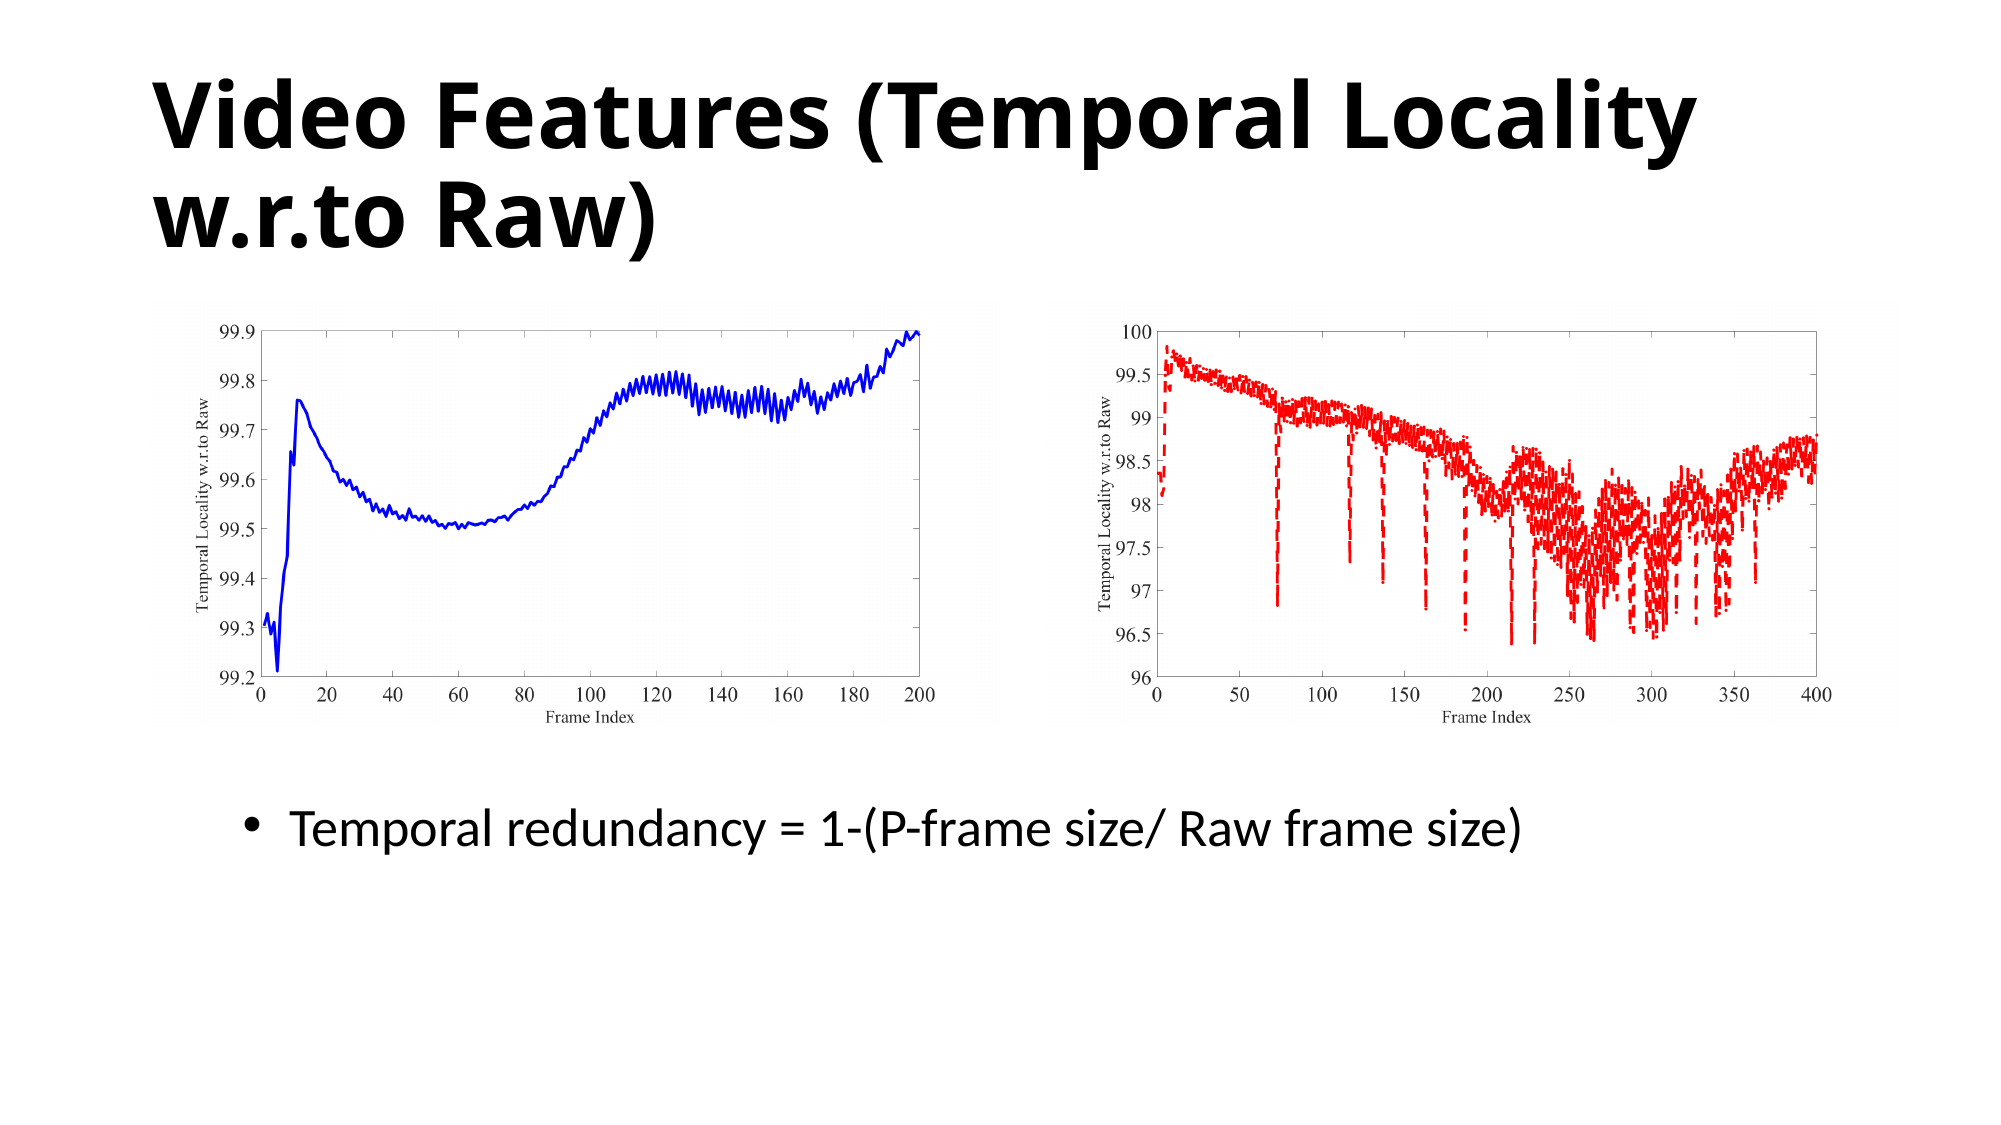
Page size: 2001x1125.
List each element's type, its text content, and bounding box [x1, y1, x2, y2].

title Video Features (Temporal Locality w.r.to Raw) [137, 59, 1863, 278]
text_box Temporal redundancy = 1-(P-frame size/ Raw frame size) [227, 784, 1863, 865]
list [149, 299, 1000, 726]
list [1046, 299, 1897, 726]
